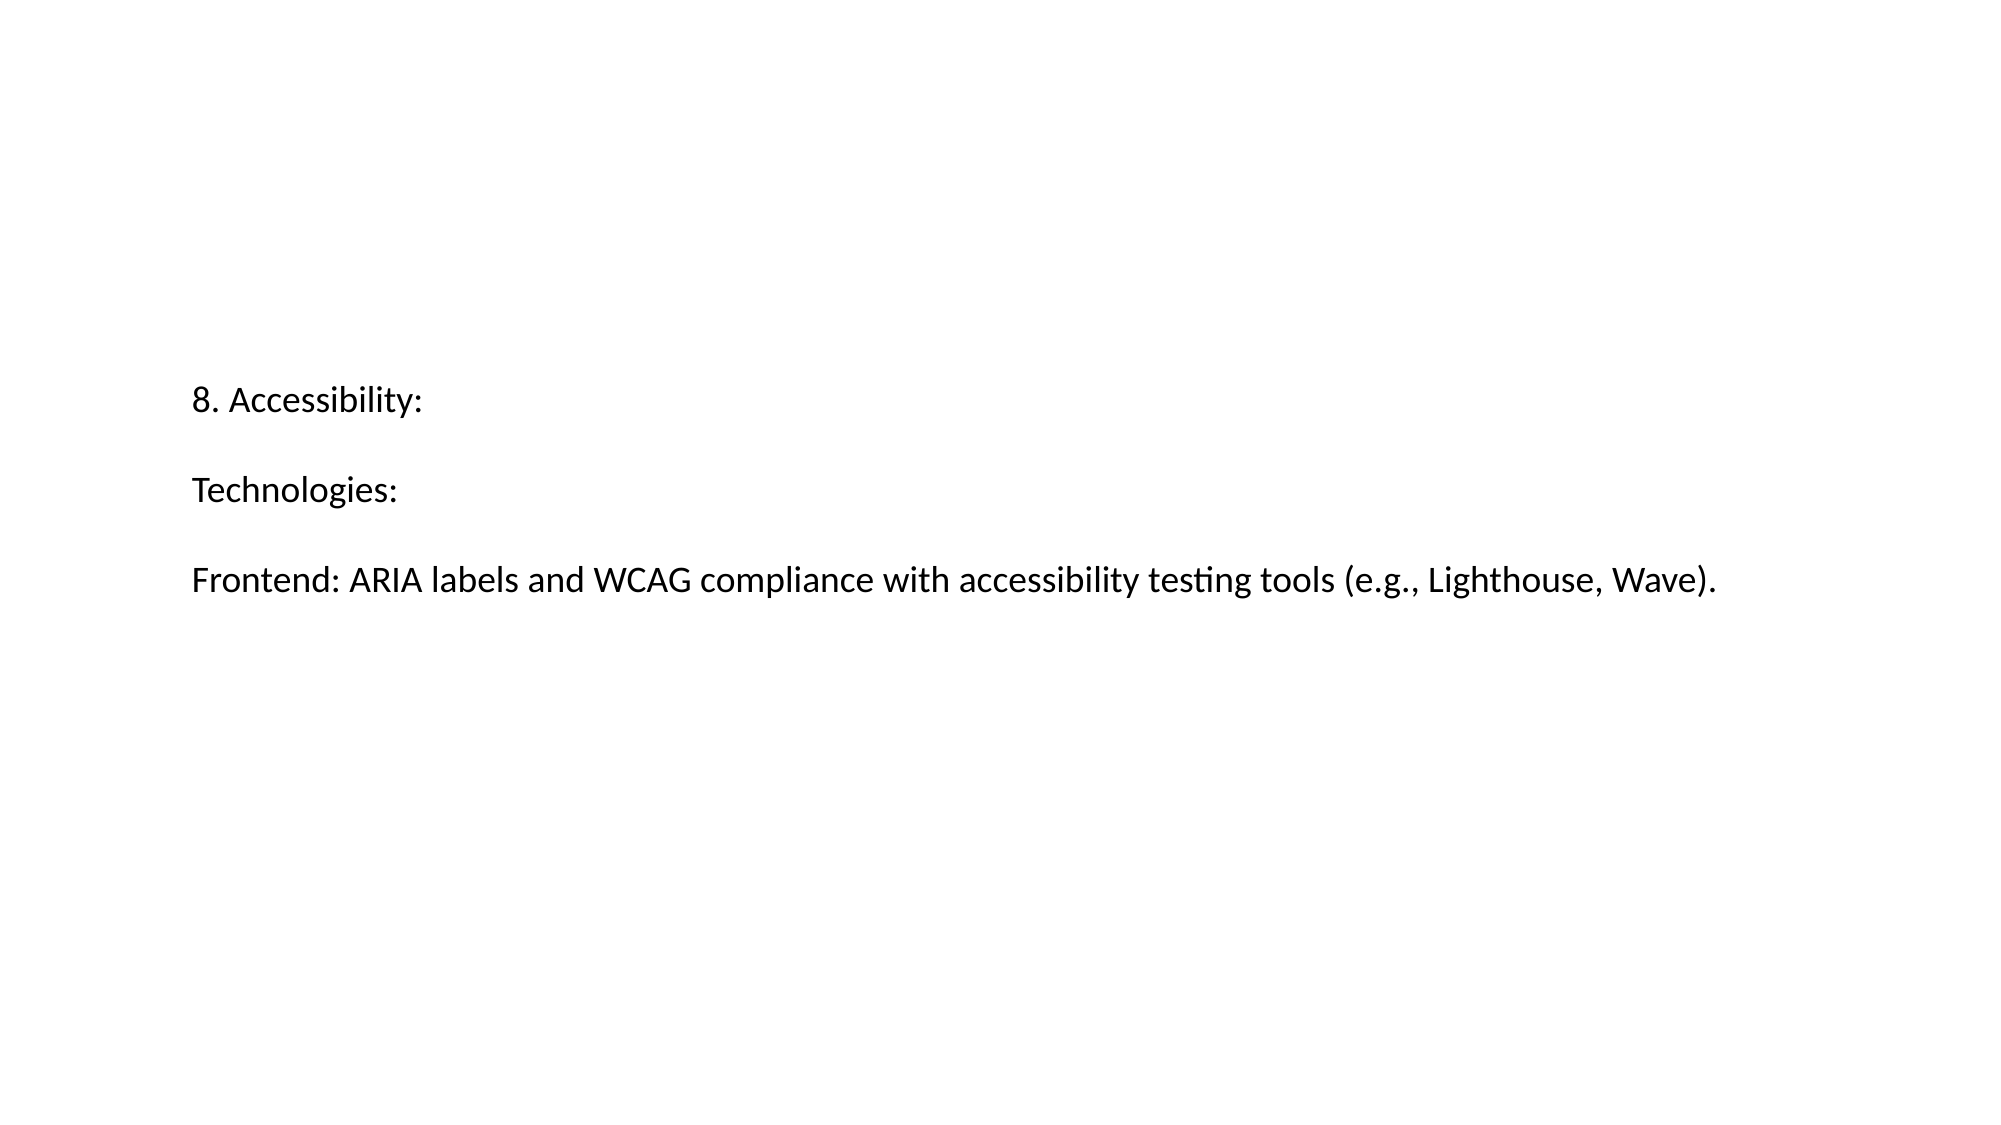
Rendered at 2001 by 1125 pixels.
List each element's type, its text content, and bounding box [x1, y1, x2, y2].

text_box 8. Accessibility: Technologies: Frontend: ARIA labels and WCAG compliance with accessibility testing tools (e.g., Lighthouse, Wave). [177, 367, 1858, 608]
